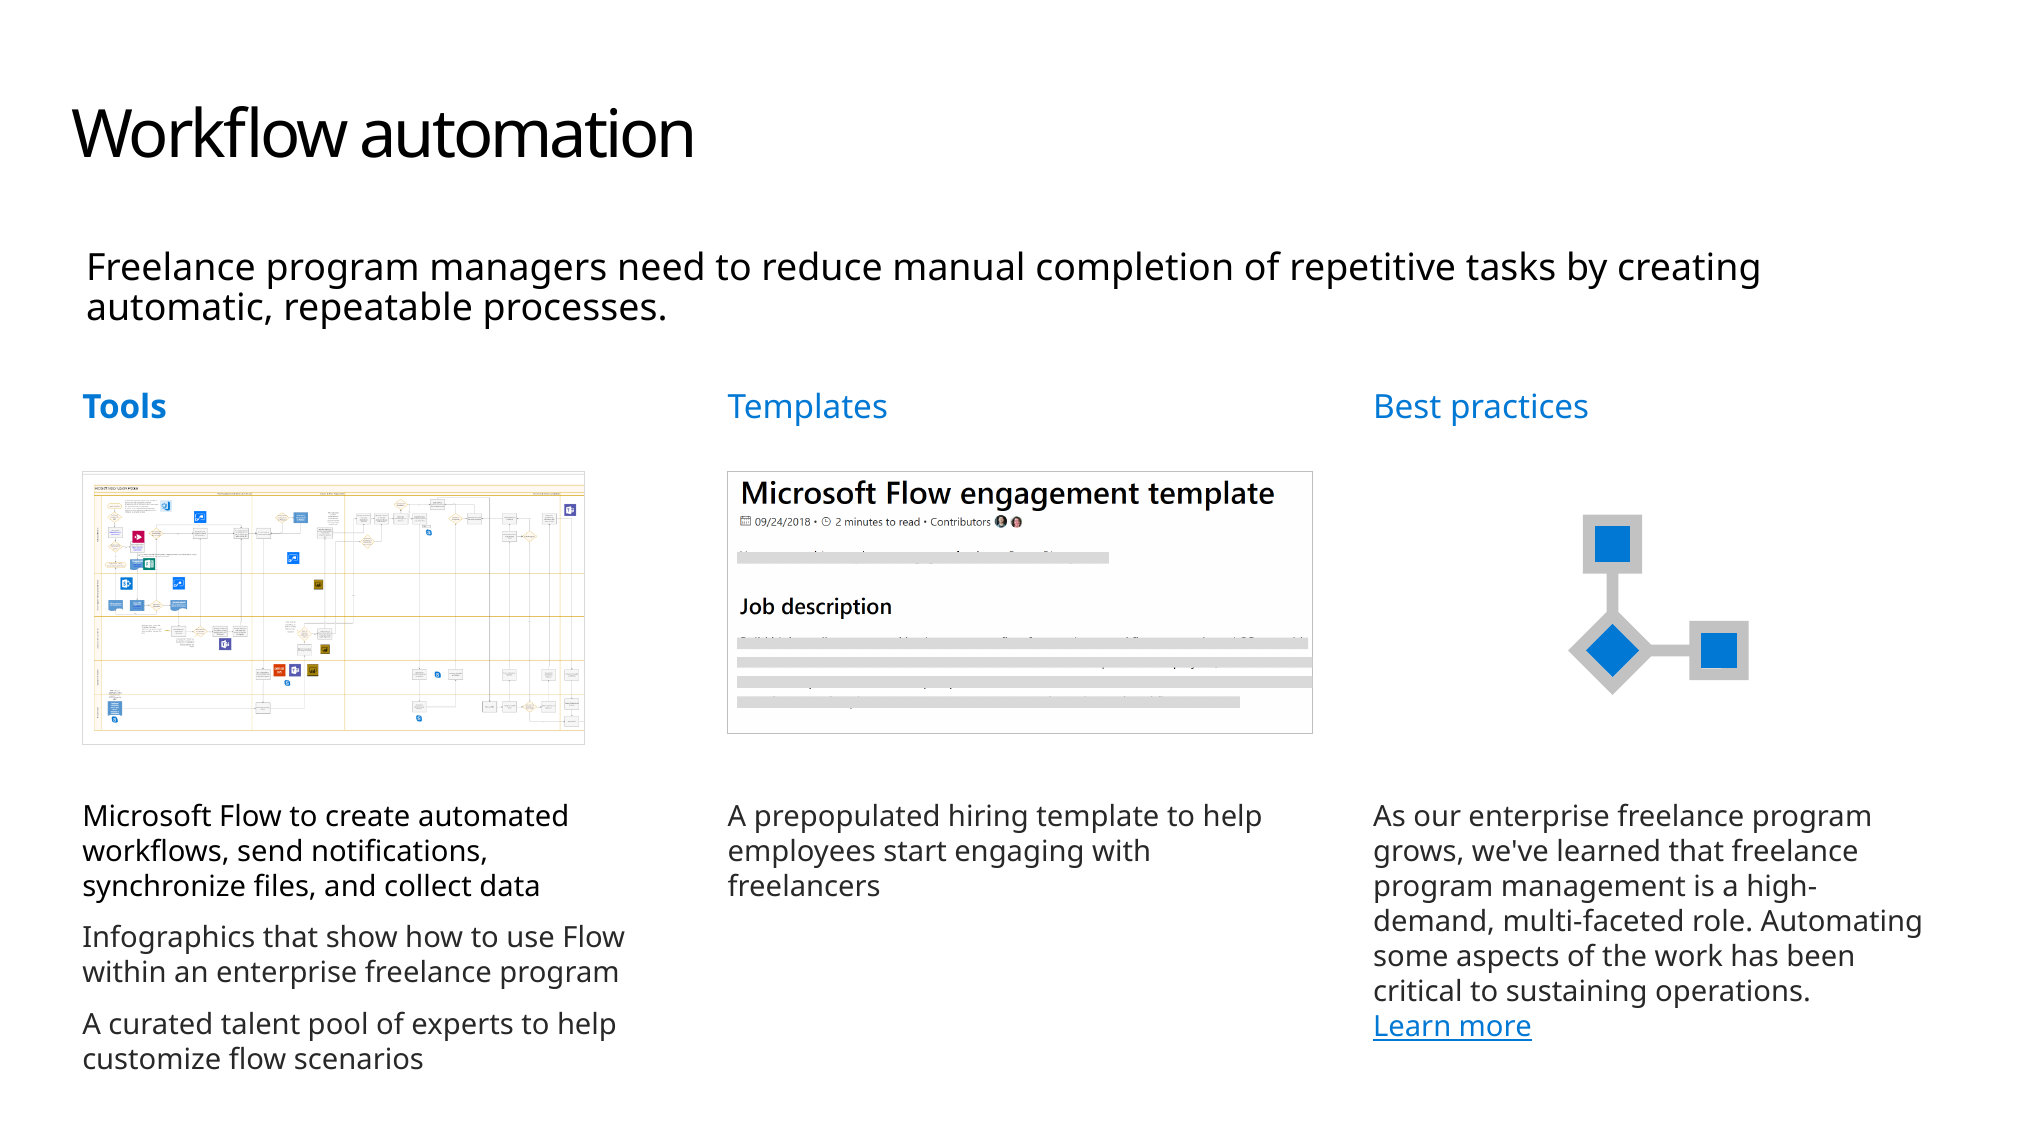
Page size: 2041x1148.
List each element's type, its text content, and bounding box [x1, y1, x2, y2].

text_box Freelance program managers need to reduce manual completion of repetitive tasks by creating automatic, repeatable processes. [71, 240, 1908, 366]
picture [81, 471, 586, 745]
list Microsoft Flow to create automated workflows, send notifications, synchronize files, and collect data Infographics that show how to use Flow within an enterprise freelance program A curated talent pool of experts to help customize flow scenarios [82, 797, 651, 1079]
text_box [1563, 510, 1751, 697]
list A prepopulated hiring template to help employees start engaging with freelancers [727, 797, 1296, 868]
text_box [727, 471, 1313, 735]
text_box Templates [727, 385, 1296, 426]
list As our enterprise freelance program grows, we've learned that freelance program management is a high-demand, multi-faceted role. Automating some aspects of the work has been critical to sustaining operations. Learn more [1373, 797, 1939, 1062]
text_box Best practices [1373, 385, 1942, 426]
title Workflow automation [71, 72, 1969, 198]
text_box Tools [82, 385, 651, 426]
